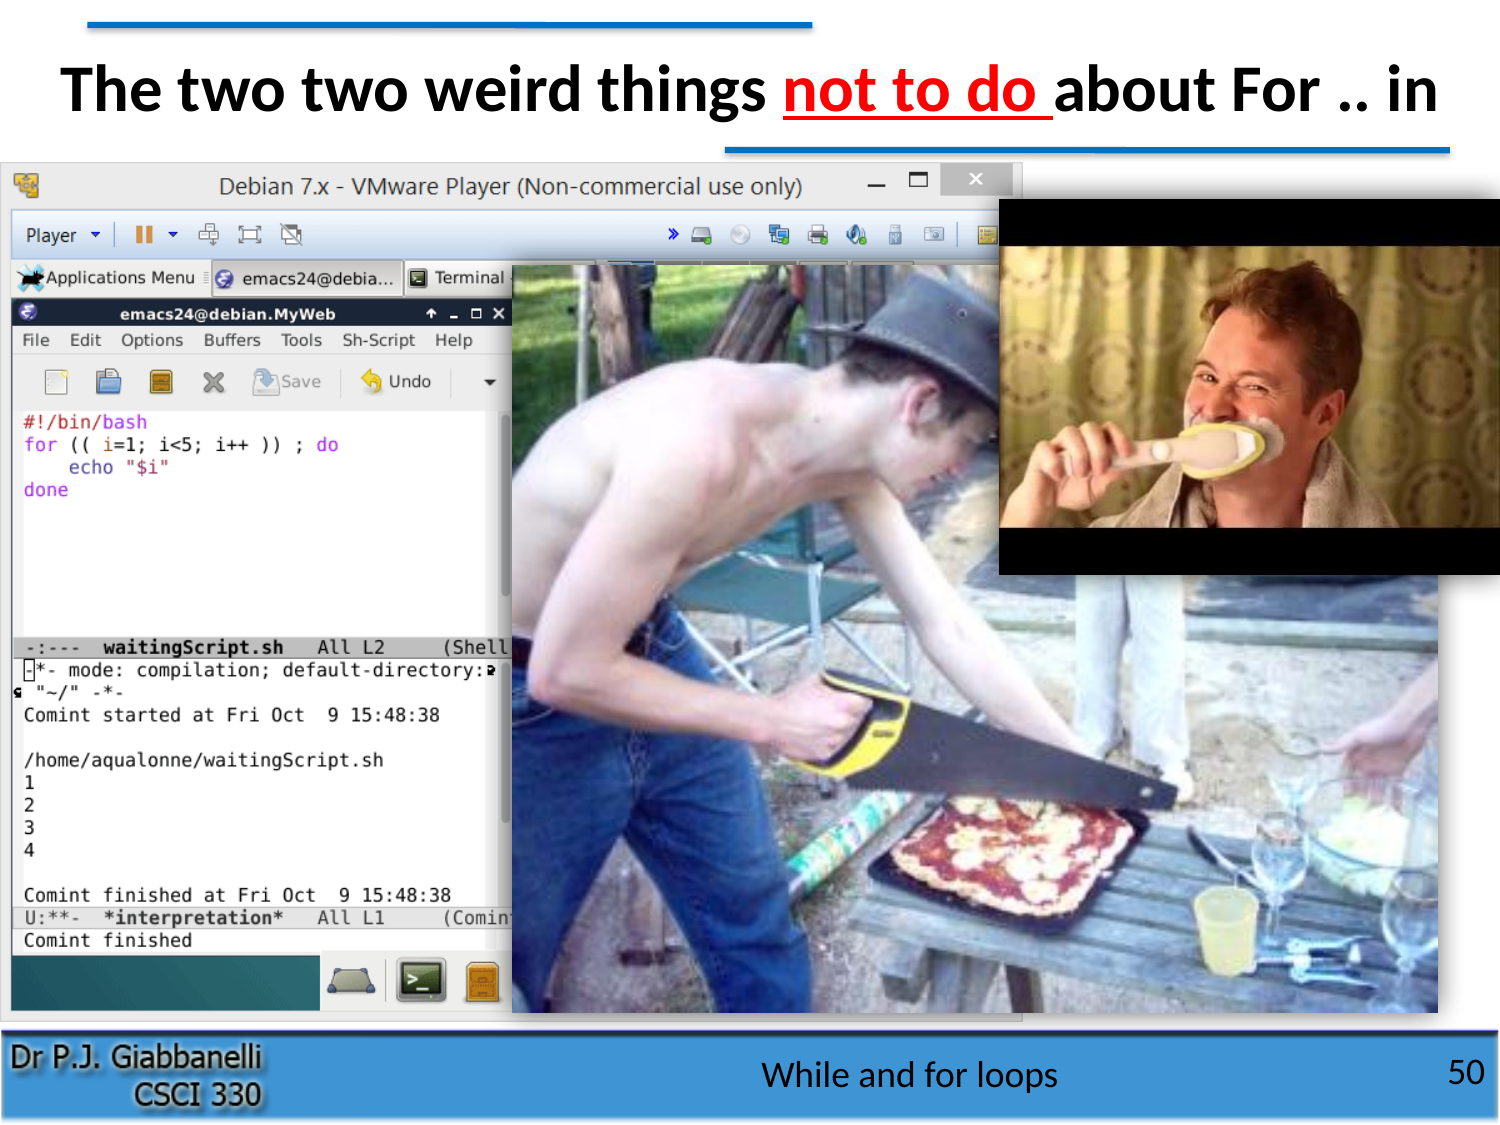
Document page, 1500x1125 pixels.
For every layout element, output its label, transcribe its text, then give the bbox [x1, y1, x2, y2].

text_box The two two weird things not to do about For .. in [0, 37, 1500, 133]
picture [0, 162, 1500, 1022]
picture [0, 1026, 1500, 1125]
